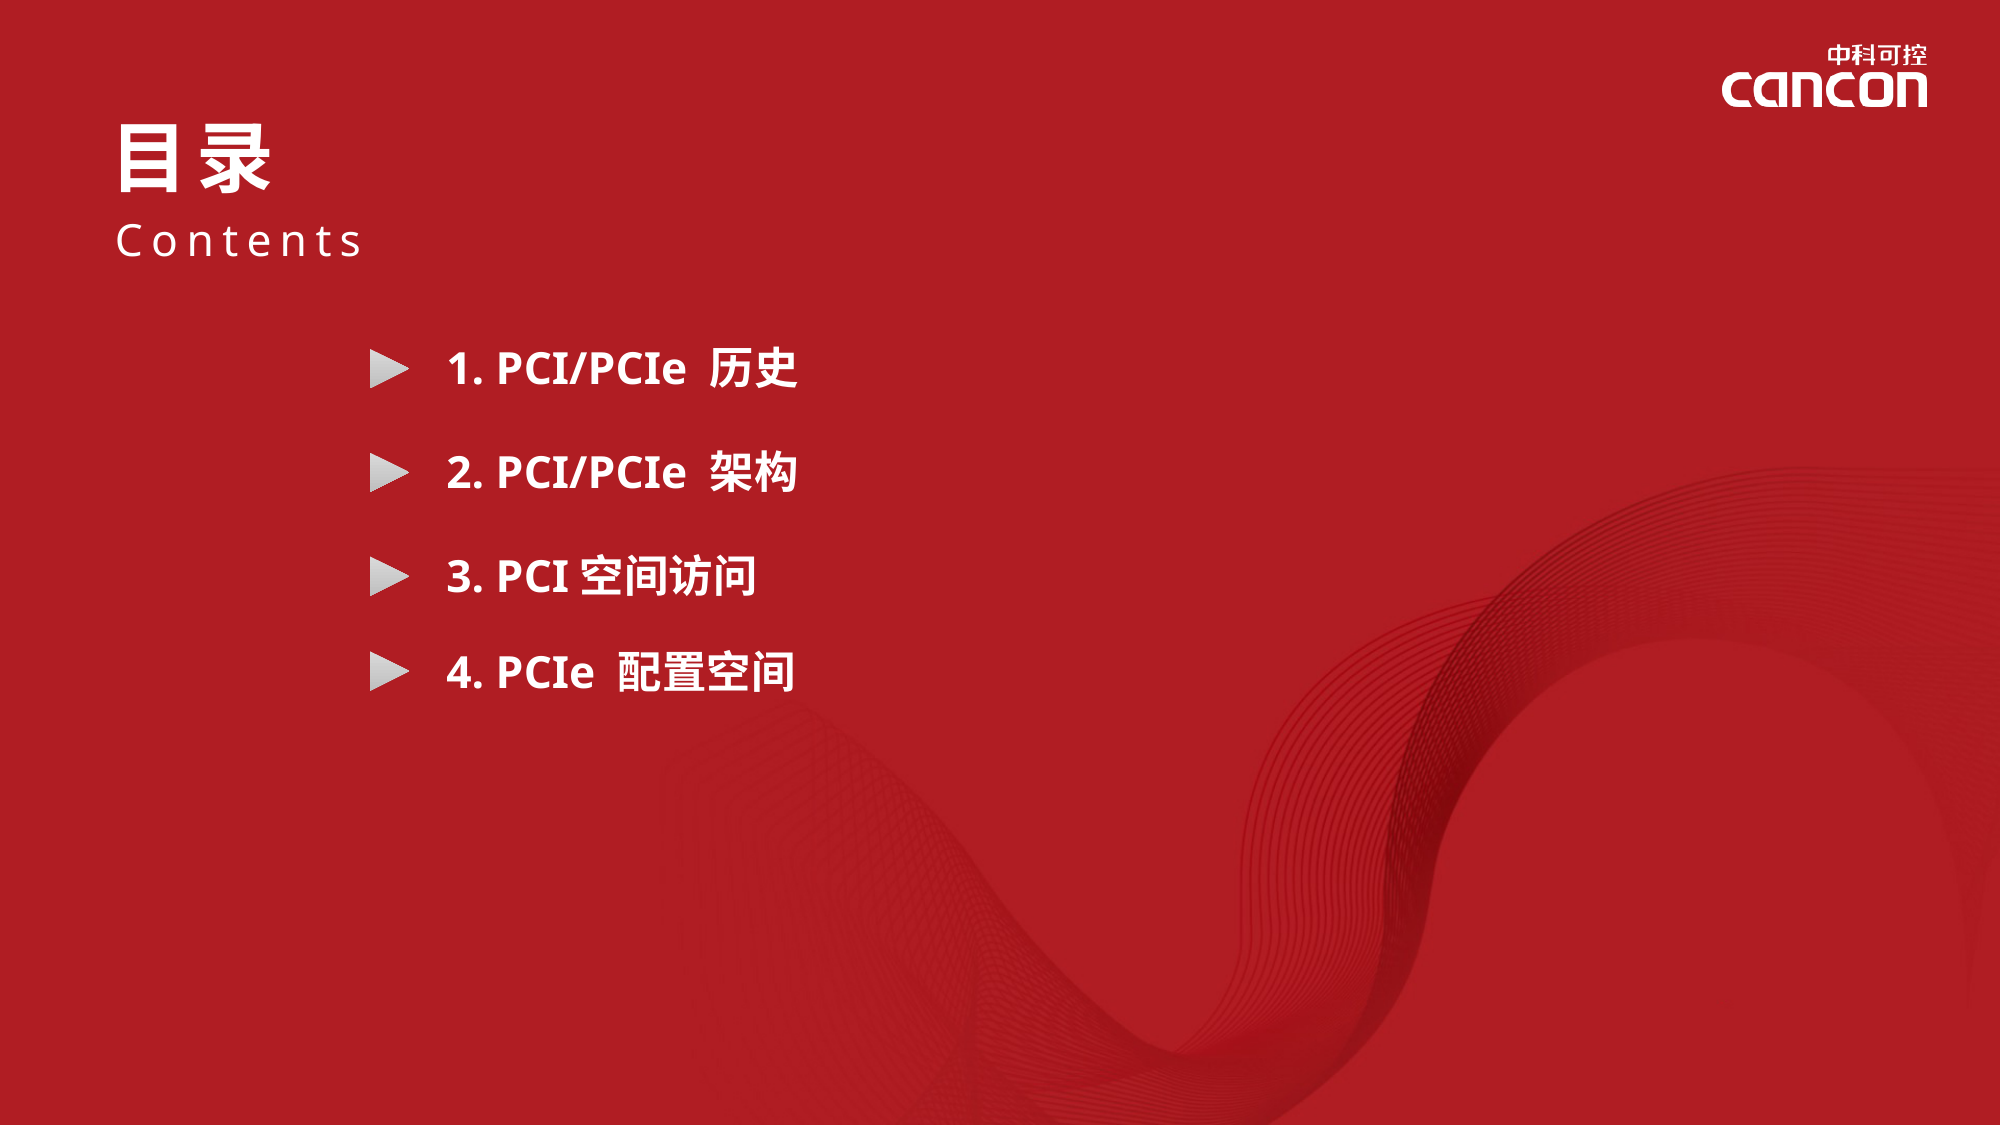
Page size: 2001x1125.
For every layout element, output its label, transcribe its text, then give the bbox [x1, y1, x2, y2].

picture [0, 0, 2000, 1125]
list 4. PCIe 配置空间 [434, 626, 1620, 716]
text_box [368, 347, 412, 390]
text_box [368, 649, 412, 693]
list 3. PCI空间访问 [434, 530, 1620, 620]
text_box [368, 450, 412, 494]
list 2. PCI/PCIe 架构 [434, 426, 1620, 516]
text_box [368, 554, 412, 598]
list 1. PCI/PCIe 历史 [434, 322, 1620, 412]
